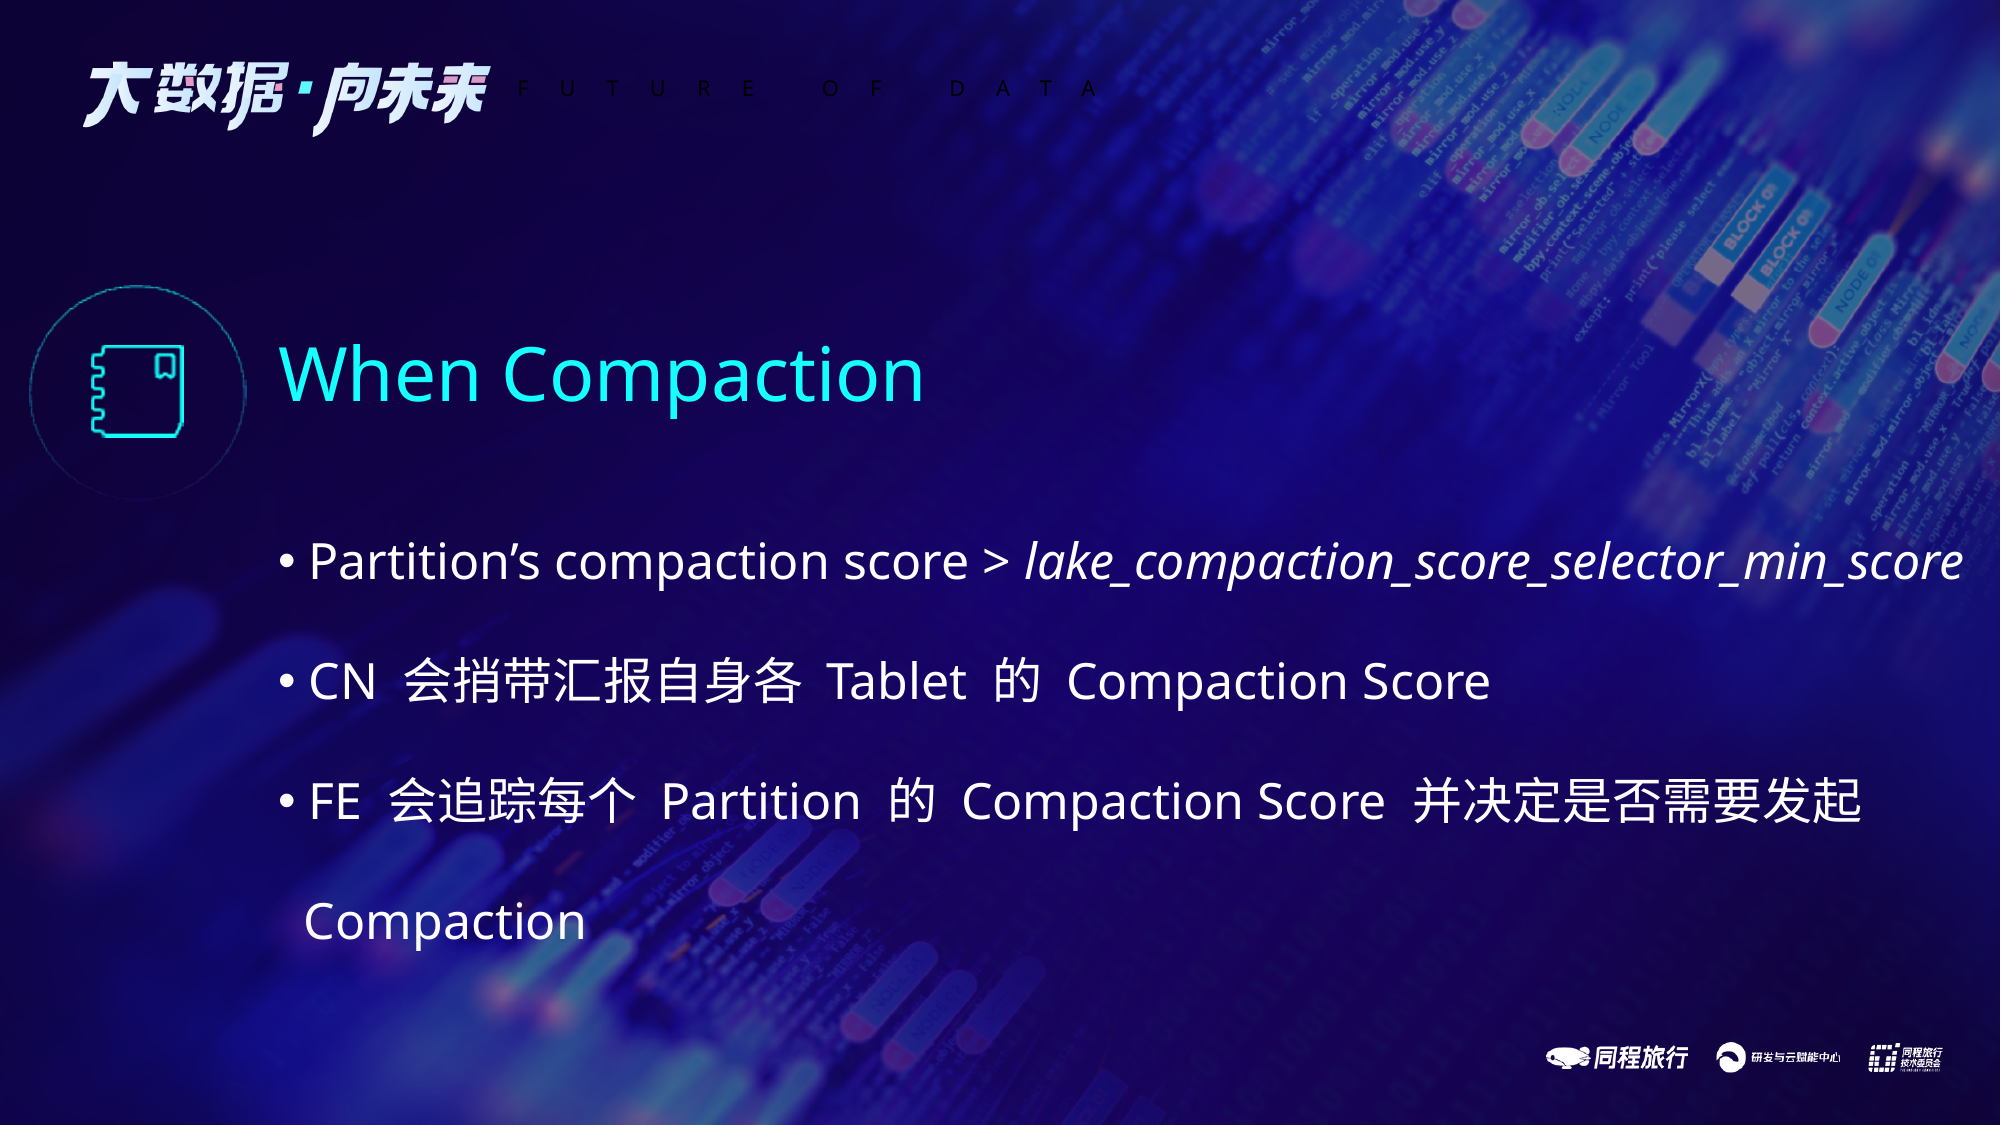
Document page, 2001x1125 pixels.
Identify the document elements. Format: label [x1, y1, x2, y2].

picture [374, 812, 953, 933]
picture [1227, 812, 1806, 933]
text_box [0, 0, 2000, 1125]
picture [1227, 420, 1806, 541]
picture [1535, 1037, 1959, 1077]
picture [374, 356, 953, 541]
picture [29, 284, 247, 502]
picture [1227, 732, 1806, 808]
